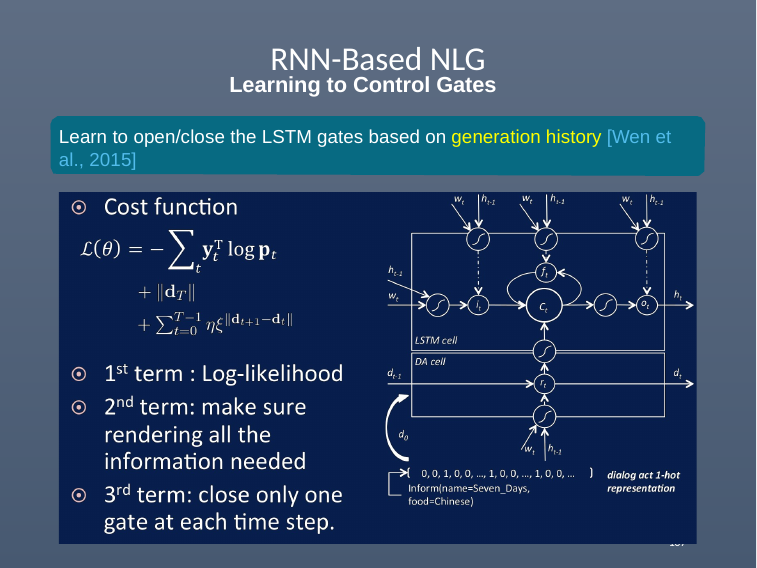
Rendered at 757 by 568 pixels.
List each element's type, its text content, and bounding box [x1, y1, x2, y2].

text_box Learning to Control Gates Learn to open/close the LSTM gates based on generation history [Wen et al., 2015] [56, 70, 687, 171]
title RNN-Based NLG [51, 9, 705, 105]
text_box [50, 123, 706, 176]
text_box [687, 116, 706, 123]
slide_number 107 [534, 526, 705, 557]
text_box [58, 192, 697, 544]
